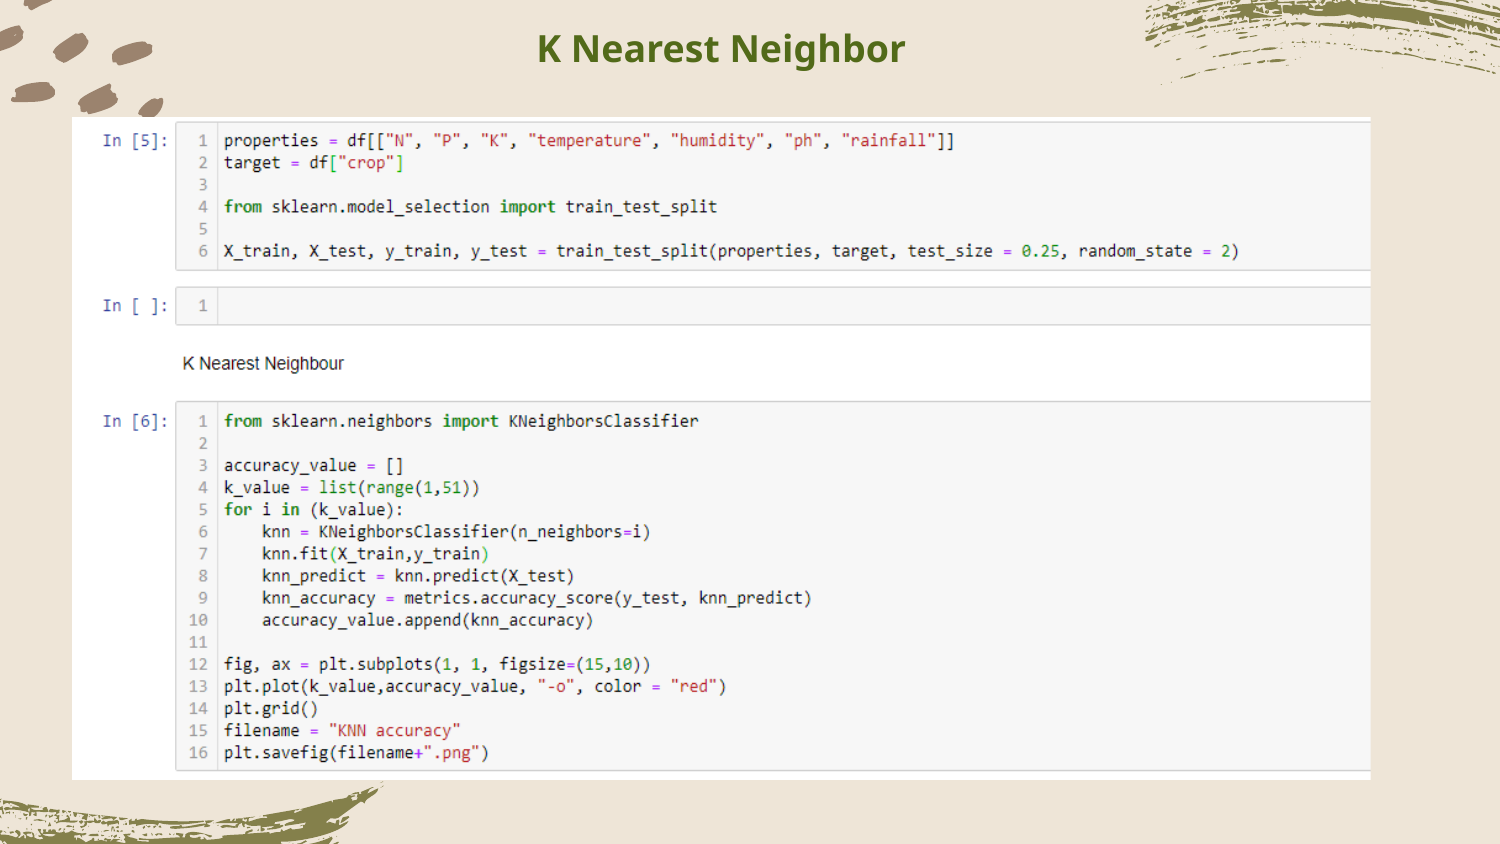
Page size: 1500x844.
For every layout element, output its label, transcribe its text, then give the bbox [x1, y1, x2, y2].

text_box K Nearest Neighbor [420, 10, 1023, 85]
picture [71, 117, 1371, 781]
